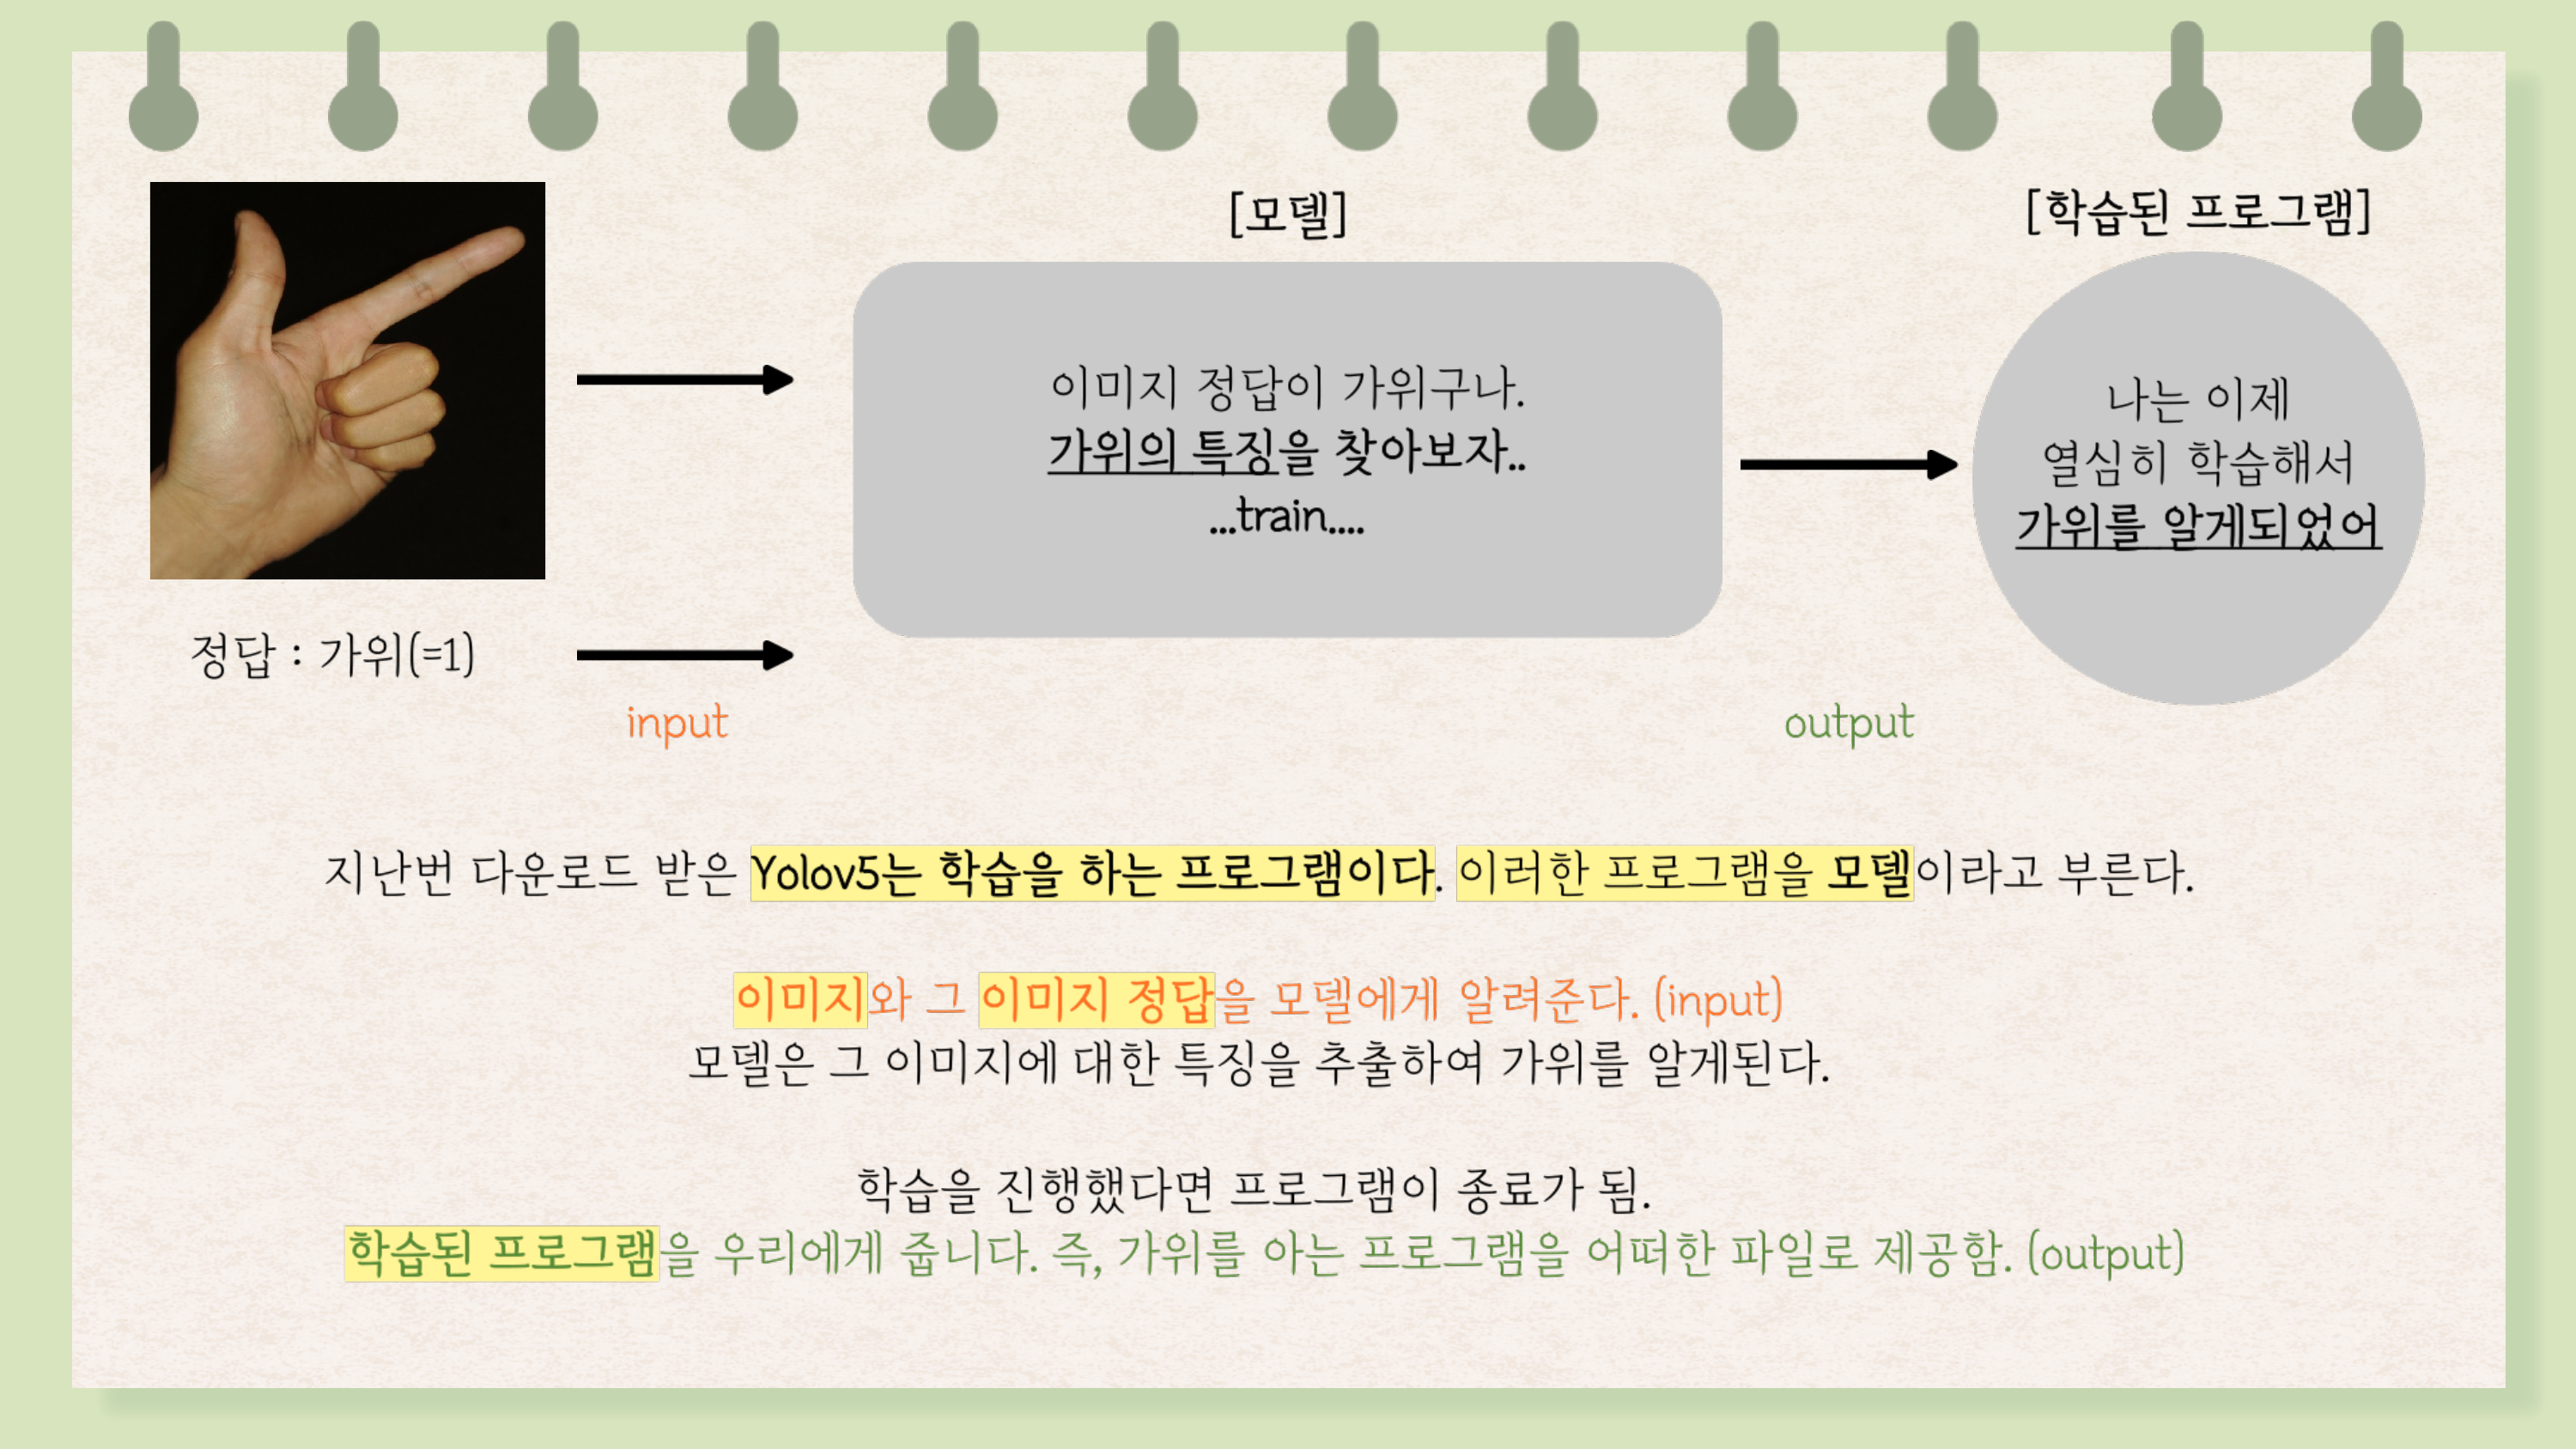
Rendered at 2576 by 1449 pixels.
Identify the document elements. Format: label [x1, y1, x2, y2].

text_box [1971, 252, 2427, 706]
text_box [1741, 450, 1959, 481]
text_box [577, 365, 795, 396]
picture [0, 0, 2576, 1449]
text_box [577, 640, 795, 672]
text_box [72, 21, 2506, 1390]
text_box [853, 262, 1723, 639]
